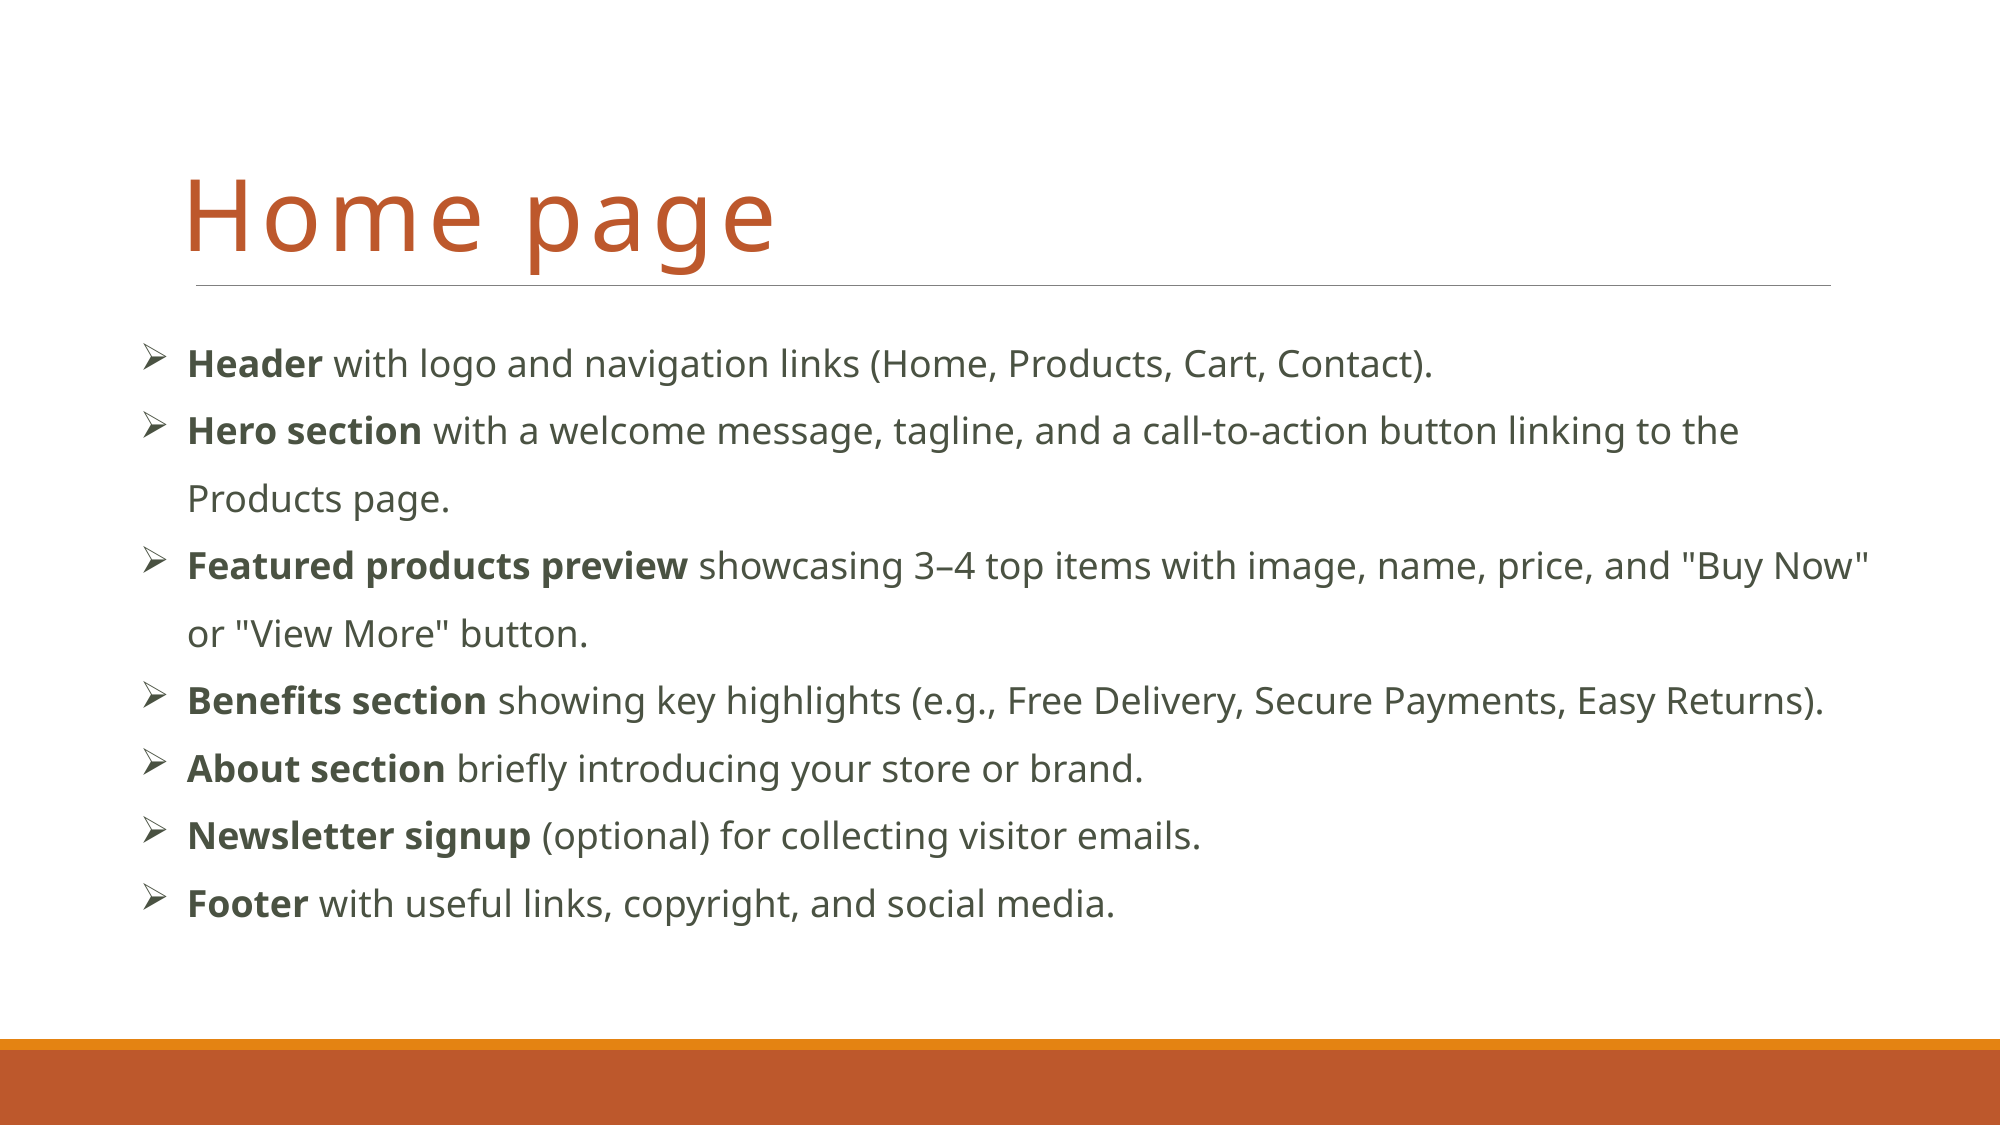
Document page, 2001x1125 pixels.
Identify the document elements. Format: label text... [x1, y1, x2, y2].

text_box Header with logo and navigation links (Home, Products, Cart, Contact). Hero section with a welcome message, tagline, and a call-to-action button linking to the Products page. Featured products preview showcasing 3–4 top items with image, name, price, and "Buy Now" or "View More" button. Benefits section showing key highlights (e.g., Free Delivery, Secure Payments, Easy Returns). About section briefly introducing your store or brand. Newsletter signup (optional) for collecting visitor emails. Footer with useful links, copyright, and social media. [125, 309, 1907, 932]
title Home page [166, 61, 1866, 279]
